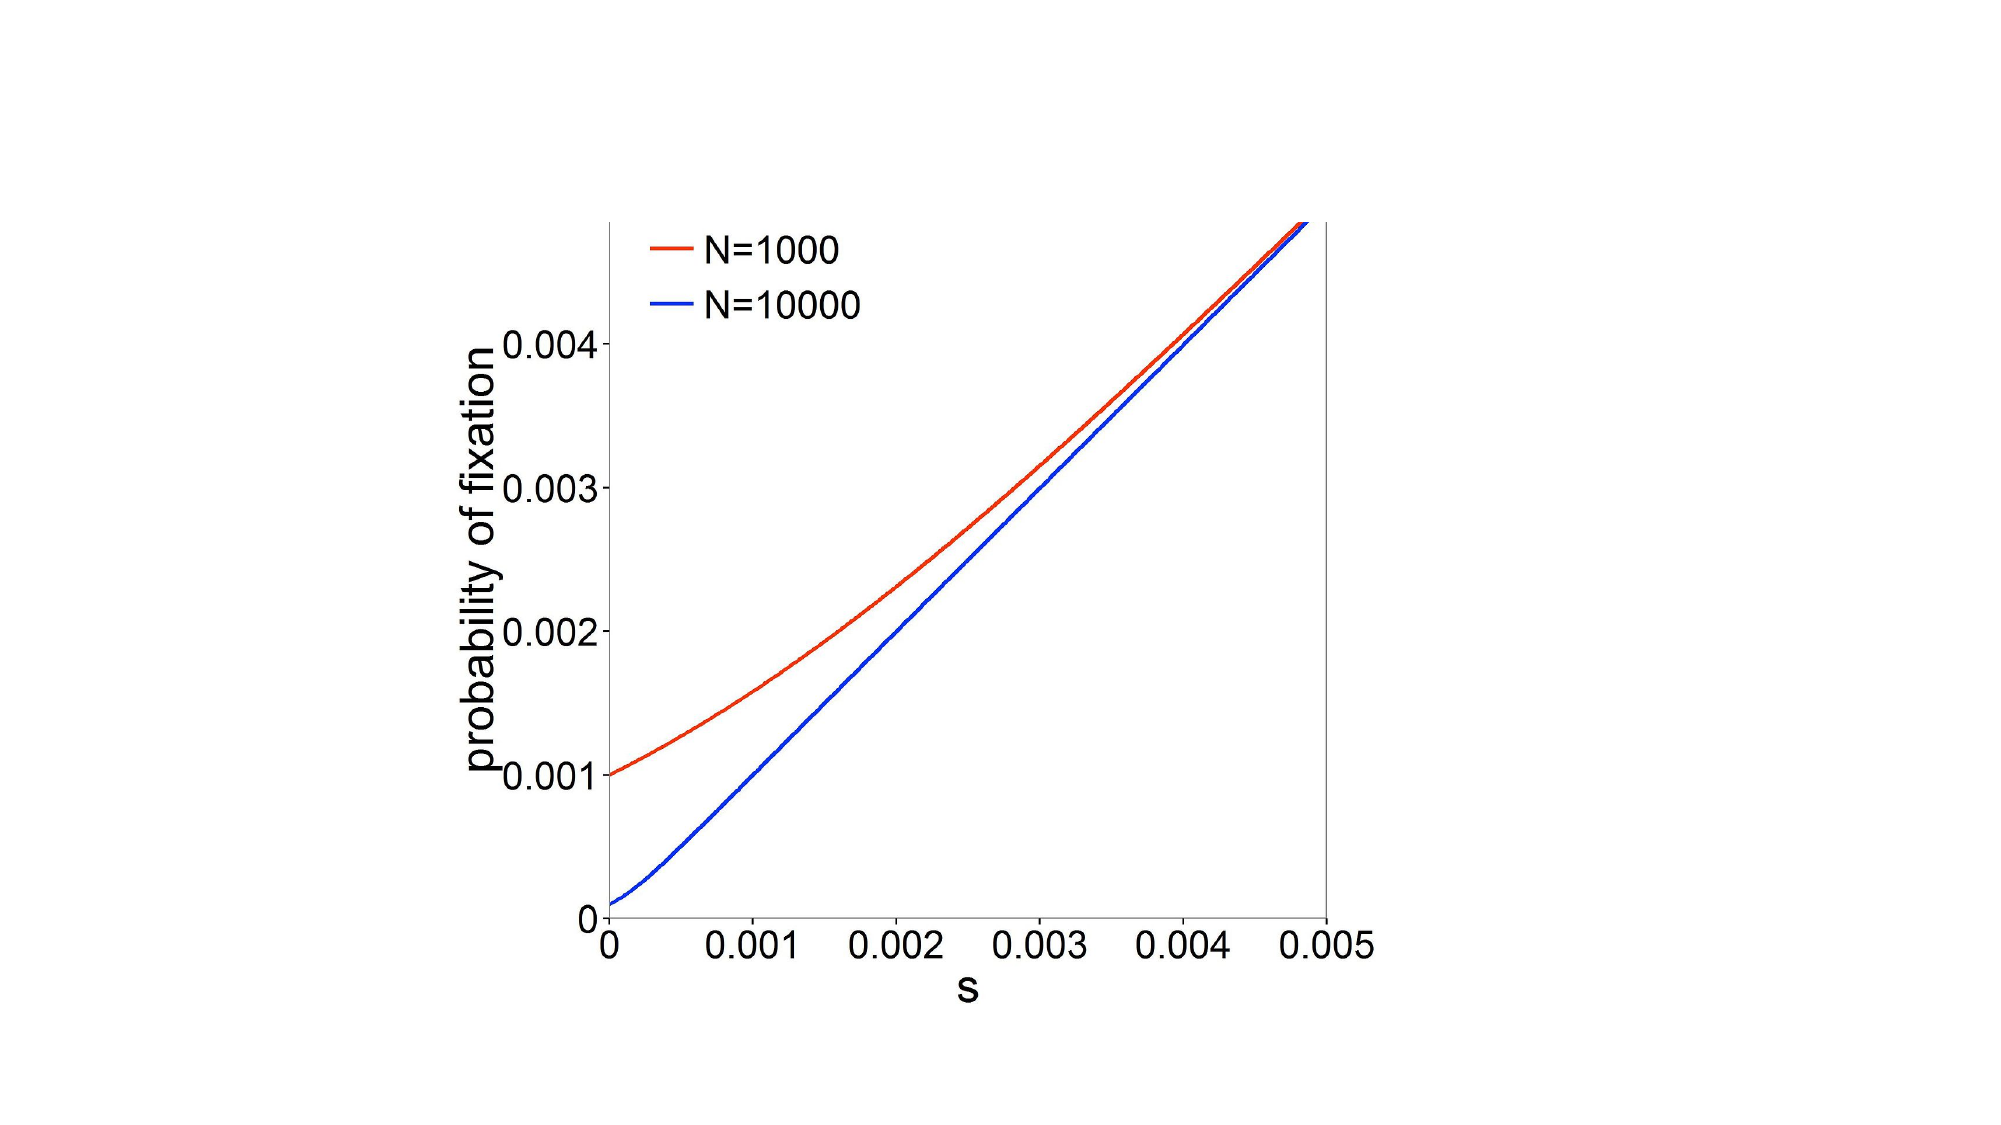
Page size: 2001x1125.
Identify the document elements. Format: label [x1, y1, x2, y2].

list [358, 222, 1479, 1006]
